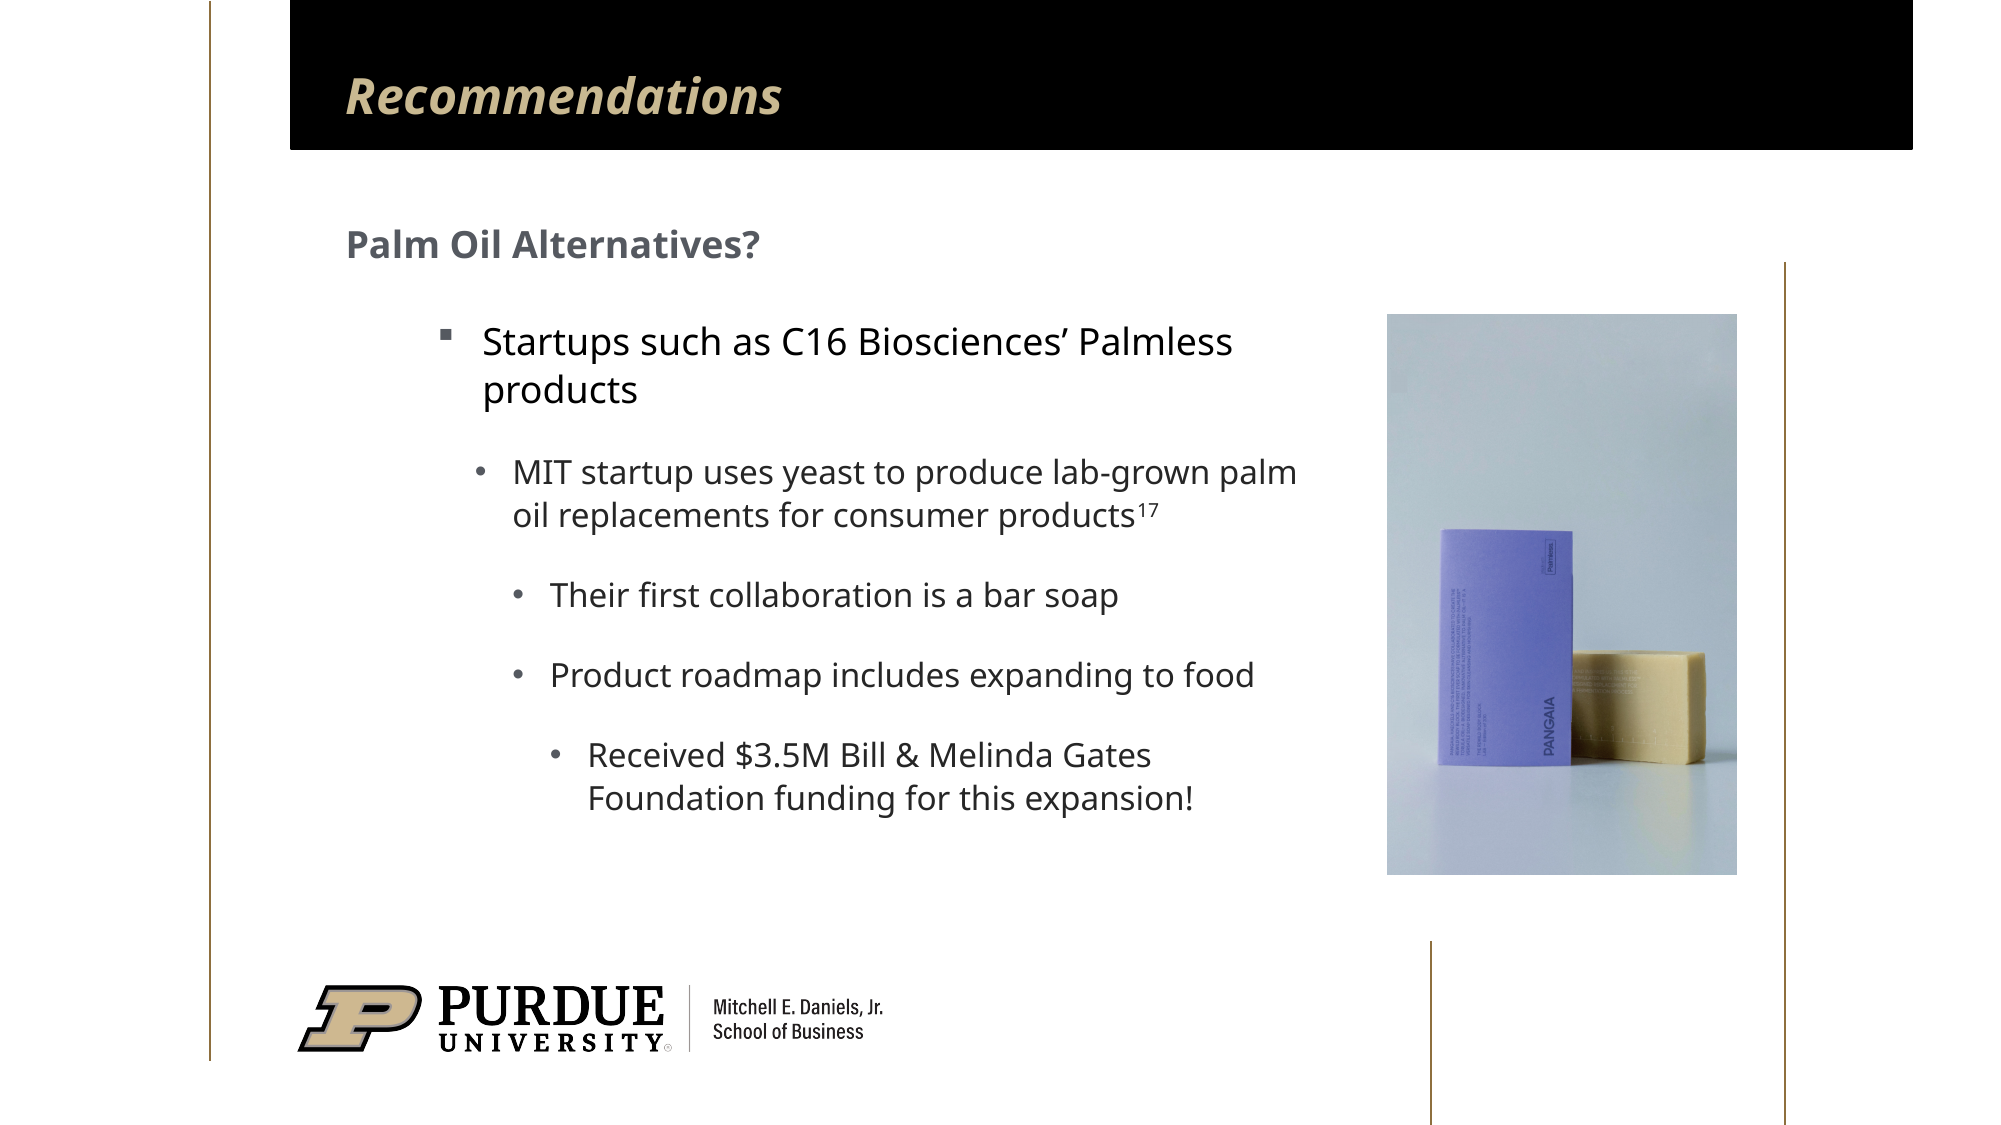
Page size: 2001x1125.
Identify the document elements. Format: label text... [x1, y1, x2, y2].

title Recommendations [343, 69, 1659, 129]
picture [297, 982, 994, 1056]
list Startups such as C16 Biosciences’ Palmless products MIT startup uses yeast to produce lab-grown palm oil replacements for consumer products17 Their first collaboration is a bar soap Product roadmap includes expanding to food Received $3.5M Bill & Melinda Gates Foundation funding for this expansion! [437, 314, 1322, 875]
subtitle Palm Oil Alternatives? [345, 220, 1657, 267]
picture [1387, 314, 1737, 875]
